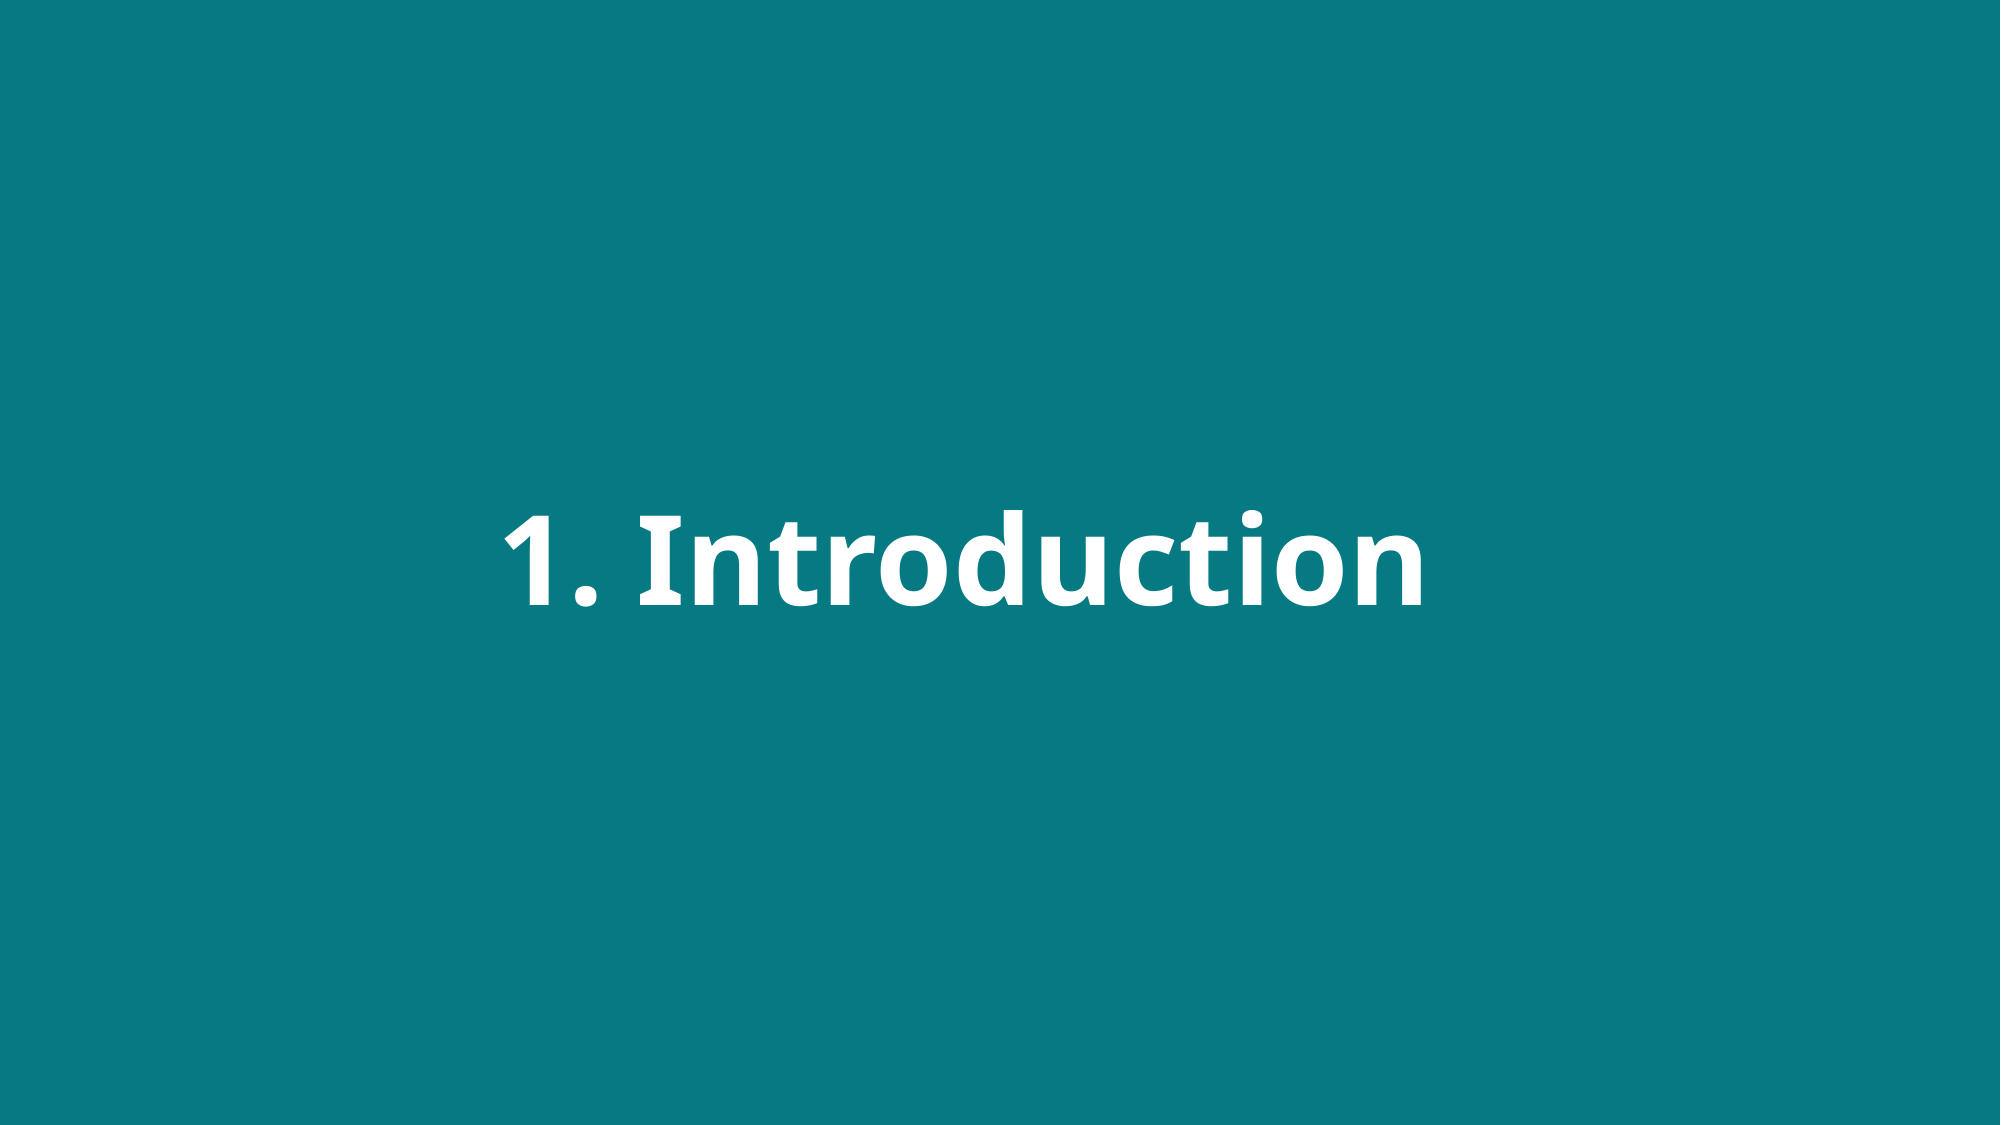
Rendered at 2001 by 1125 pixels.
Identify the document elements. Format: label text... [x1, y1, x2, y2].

text_box [0, 0, 2000, 1125]
text_box 1. Introduction [482, 473, 1447, 638]
